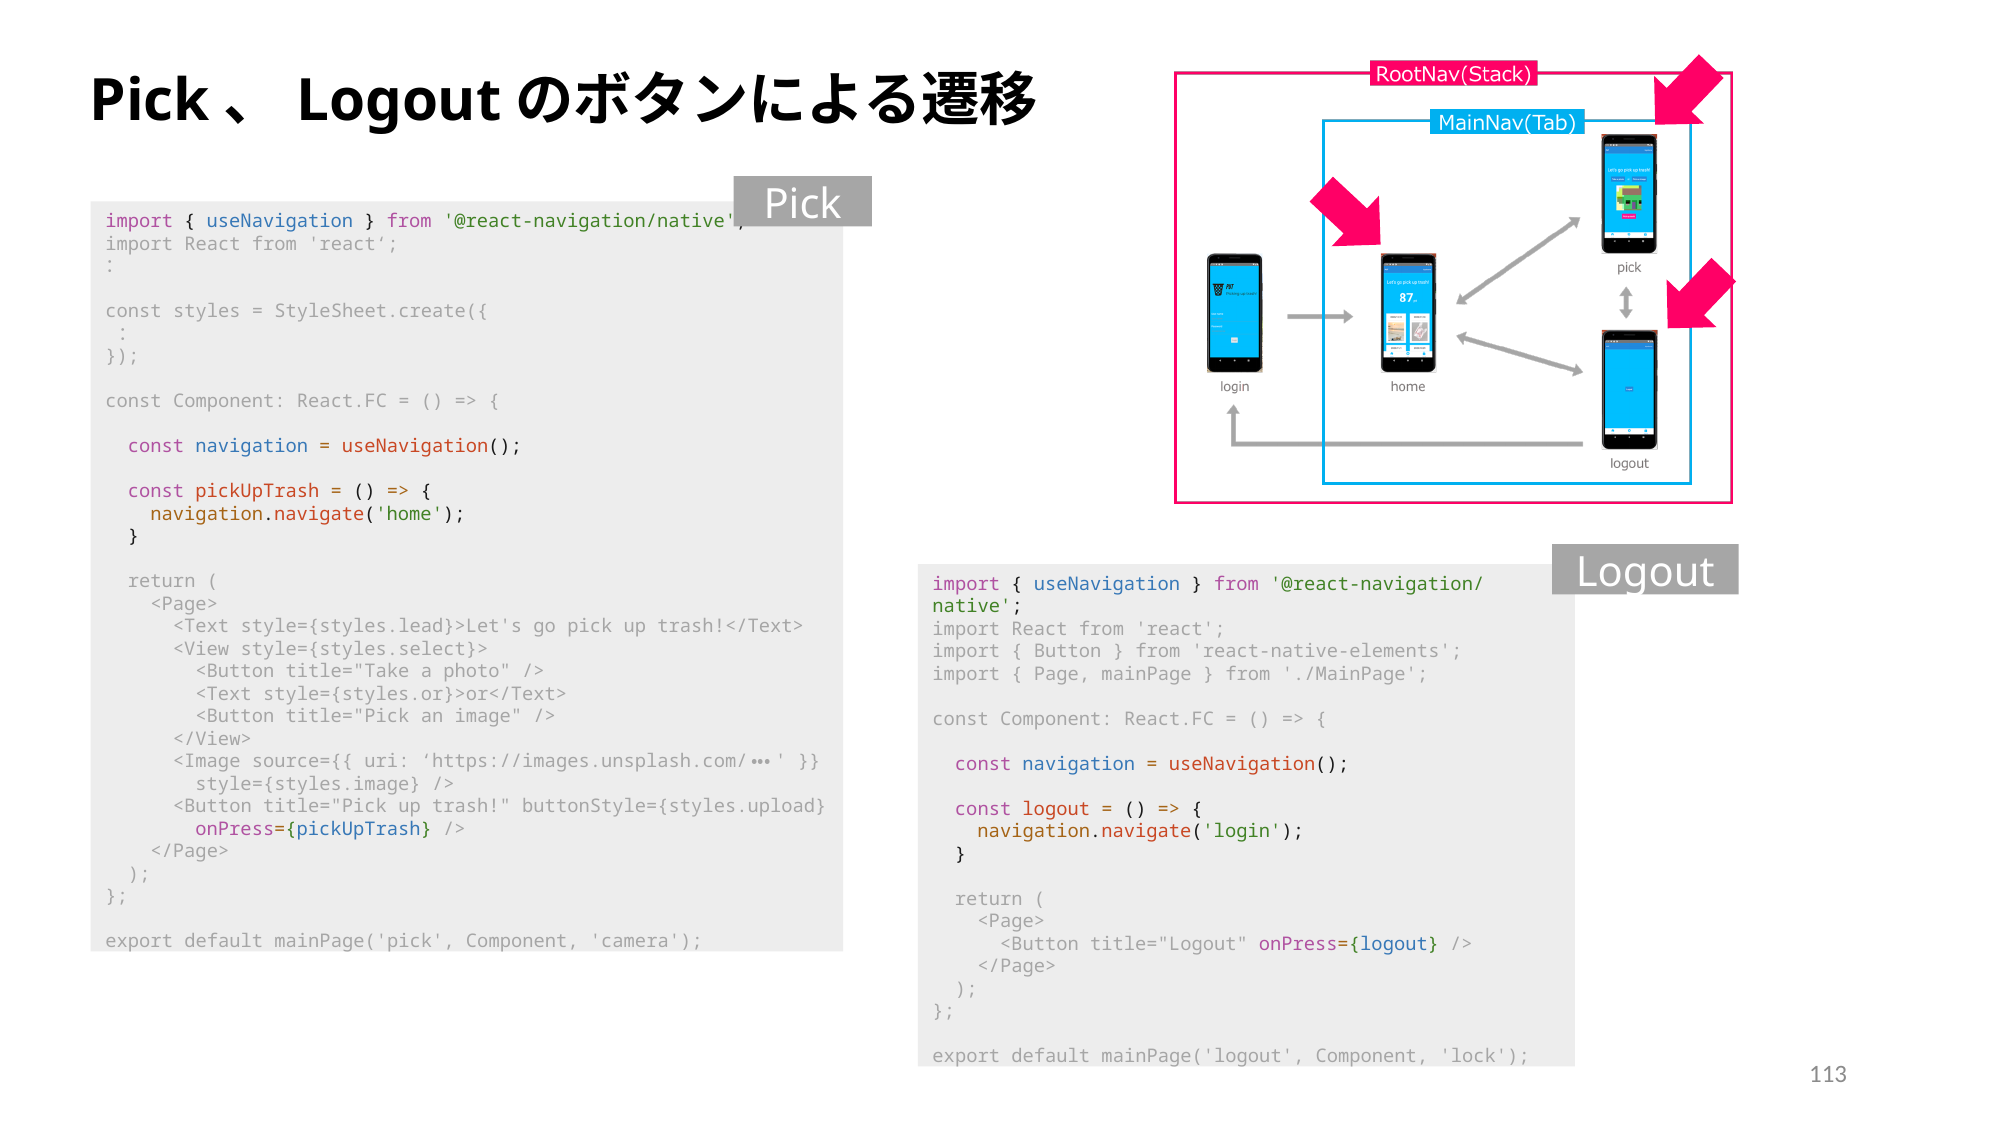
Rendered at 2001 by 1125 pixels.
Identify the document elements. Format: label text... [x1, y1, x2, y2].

text_box Pick [733, 176, 872, 227]
picture [1174, 54, 1733, 504]
slide_number 113 [1412, 1042, 1863, 1103]
text_box import { useNavigation } from '@react-navigation/native'; import React from 'react‘; ： const styles = StyleSheet.create({ ： }); const Component: React.FC = () => { const navigation = useNavigation(); const pickUpTrash = () => { navigation.navigate('home'); } return ( <Page> <Text style={styles.lead}>Let's go pick up trash!</Text> <View style={styles.select}> <Button title="Take a photo" /> <Text style={styles.or}>or</Text> <Button title="Pick an image" /> </View> <Image source={{ uri: ‘https://images.unsplash.com/・・・' }} style={styles.image} /> <Button title="Pick up trash!" buttonStyle={styles.upload} onPress={pickUpTrash} /> </Page> ); }; export default mainPage('pick', Component, 'camera'); [90, 201, 844, 952]
text_box Pick、Logoutのボタンによる遷移 [74, 54, 1174, 140]
text_box Logout [1552, 544, 1739, 595]
text_box import { useNavigation } from '@react-navigation/native'; import React from 'react'; import { Button } from 'react-native-elements'; import { Page, mainPage } from './MainPage'; const Component: React.FC = () => { const navigation = useNavigation(); const logout = () => { navigation.navigate('login'); } return ( <Page> <Button title="Logout" onPress={logout} /> </Page> ); }; export default mainPage('logout', Component, 'lock'); [917, 564, 1575, 1067]
